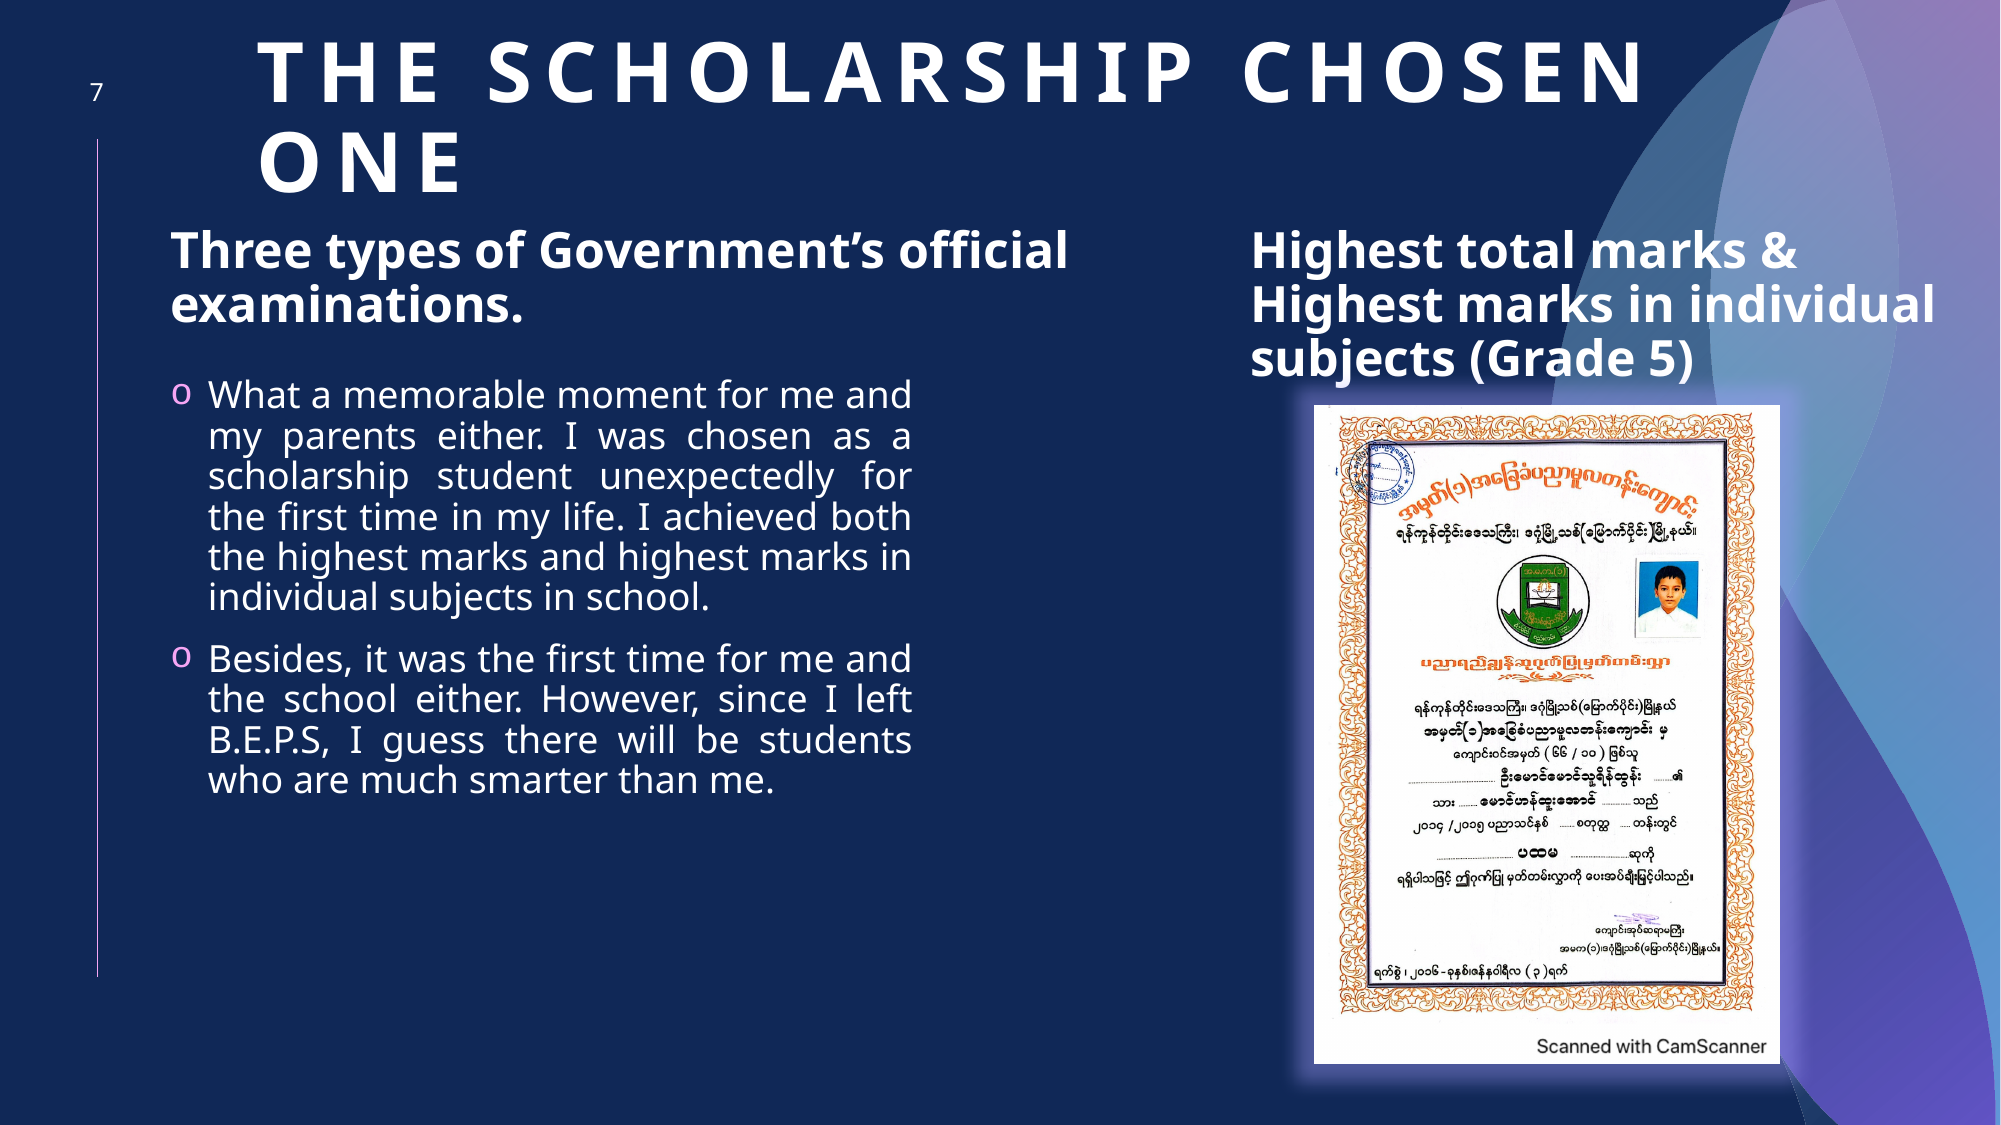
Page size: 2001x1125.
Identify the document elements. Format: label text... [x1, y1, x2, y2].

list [1314, 405, 1780, 1064]
slide_number 7 [53, 67, 140, 119]
list Highest total marks & Highest marks in individual subjects (Grade 5) [1234, 218, 1982, 300]
list What a memorable moment for me and my parents either. I was chosen as a scholarship student unexpectedly for the first time in my life. I achieved both the highest marks and highest marks in individual subjects in school. Besides, it was the first time for me and the school either. However, since I left B.E.P.S, I guess there will be students who are much smarter than me. [155, 368, 929, 792]
title The scholarship chosen one [241, 42, 1699, 219]
list Three types of Government’s official examinations. [155, 218, 1156, 300]
